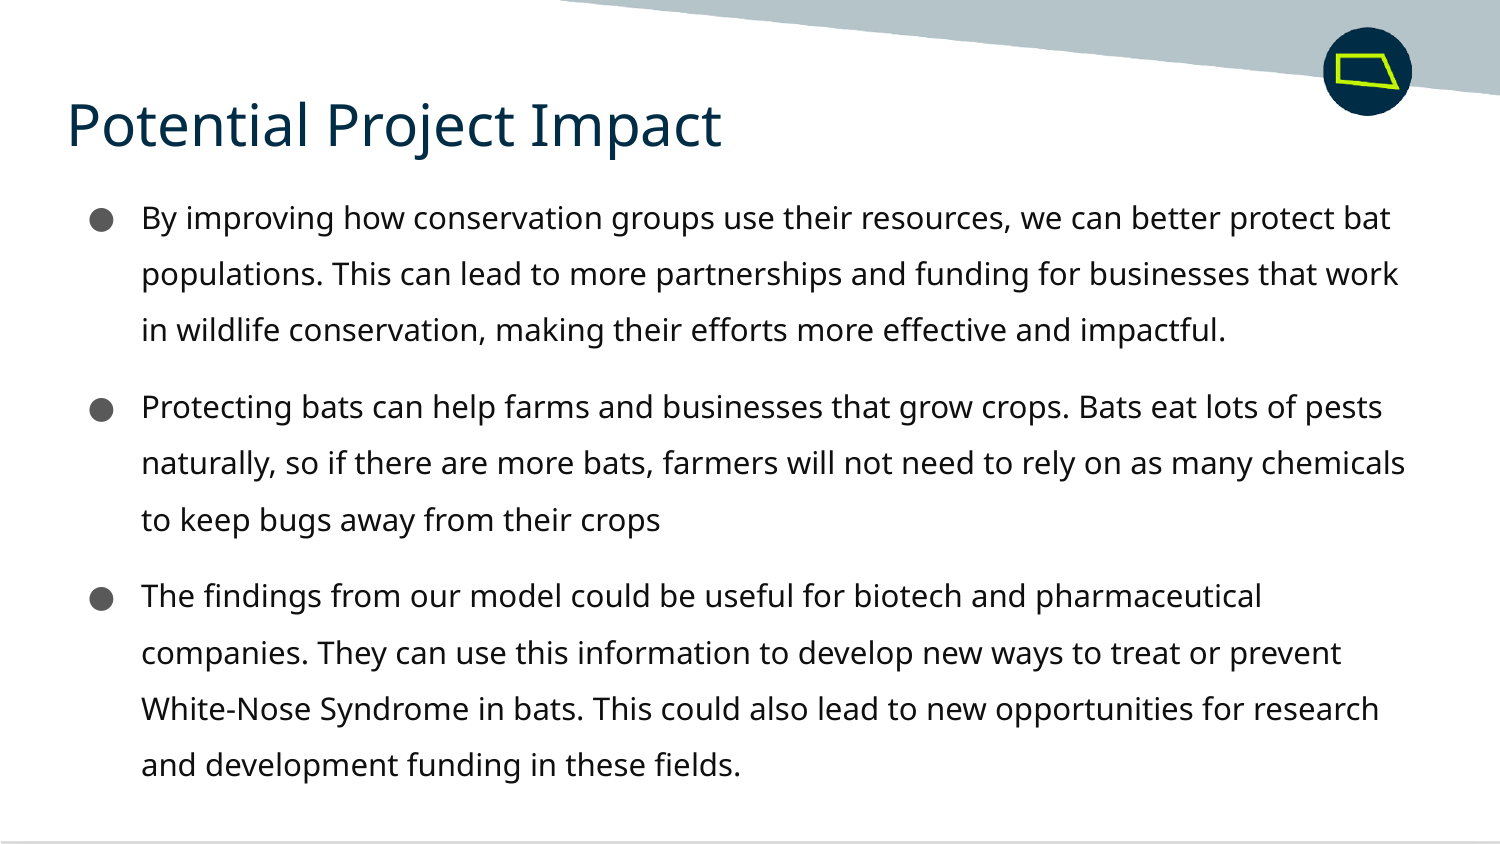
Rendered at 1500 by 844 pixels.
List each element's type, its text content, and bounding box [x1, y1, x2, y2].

text_box Potential Project Impact [51, 72, 1449, 164]
picture [0, 0, 1500, 844]
text_box By improving how conservation groups use their resources, we can better protect bat populations. This can lead to more partnerships and funding for businesses that work in wildlife conservation, making their efforts more effective and impactful. Protecting bats can help farms and businesses that grow crops. Bats eat lots of pests naturally, so if there are more bats, farmers will not need to rely on as many chemicals to keep bugs away from their crops The findings from our model could be useful for biotech and pharmaceutical companies. They can use this information to develop new ways to treat or prevent White-Nose Syndrome in bats. This could also lead to new opportunities for research and development funding in these fields. [51, 164, 1449, 711]
